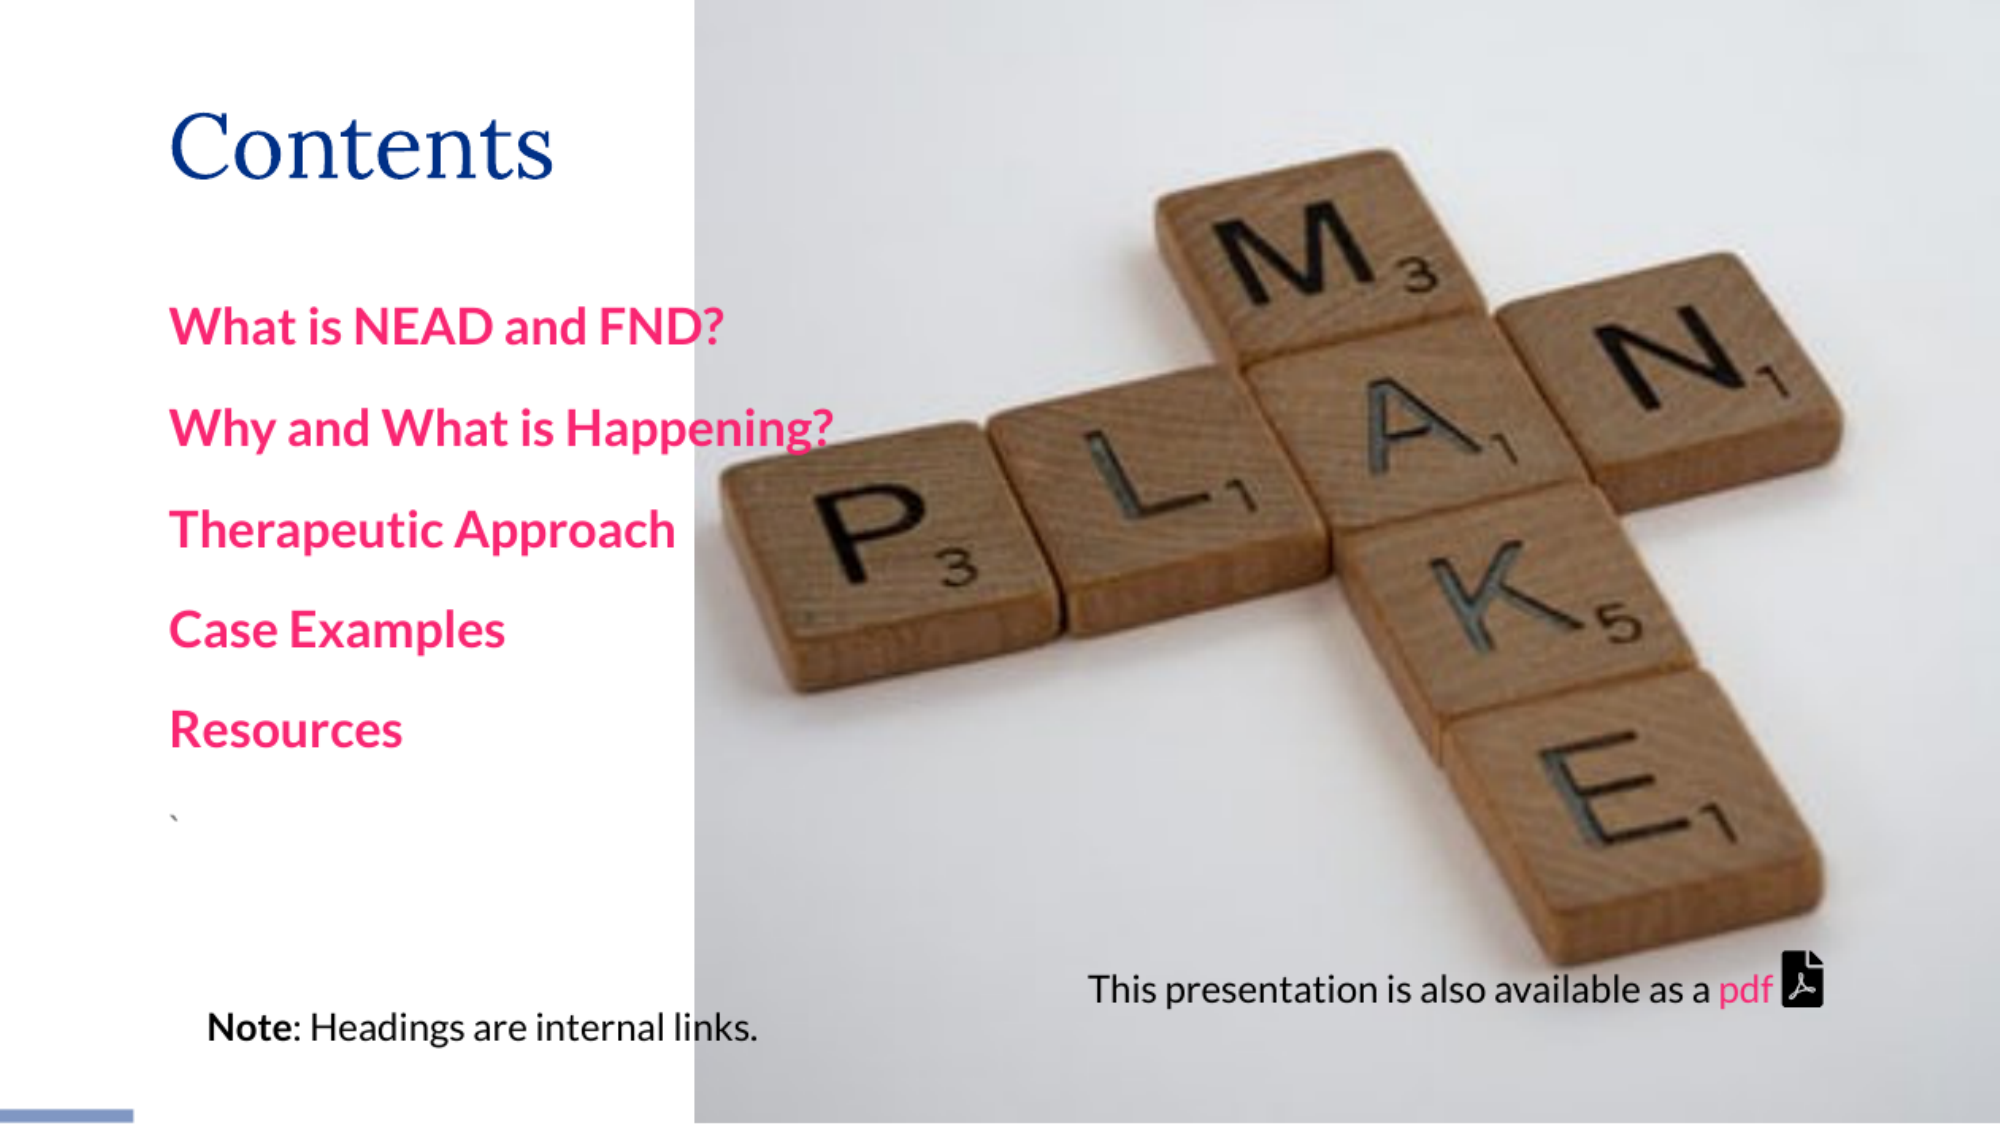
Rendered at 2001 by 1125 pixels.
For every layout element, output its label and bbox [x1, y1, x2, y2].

list [0, 0, 2000, 1125]
